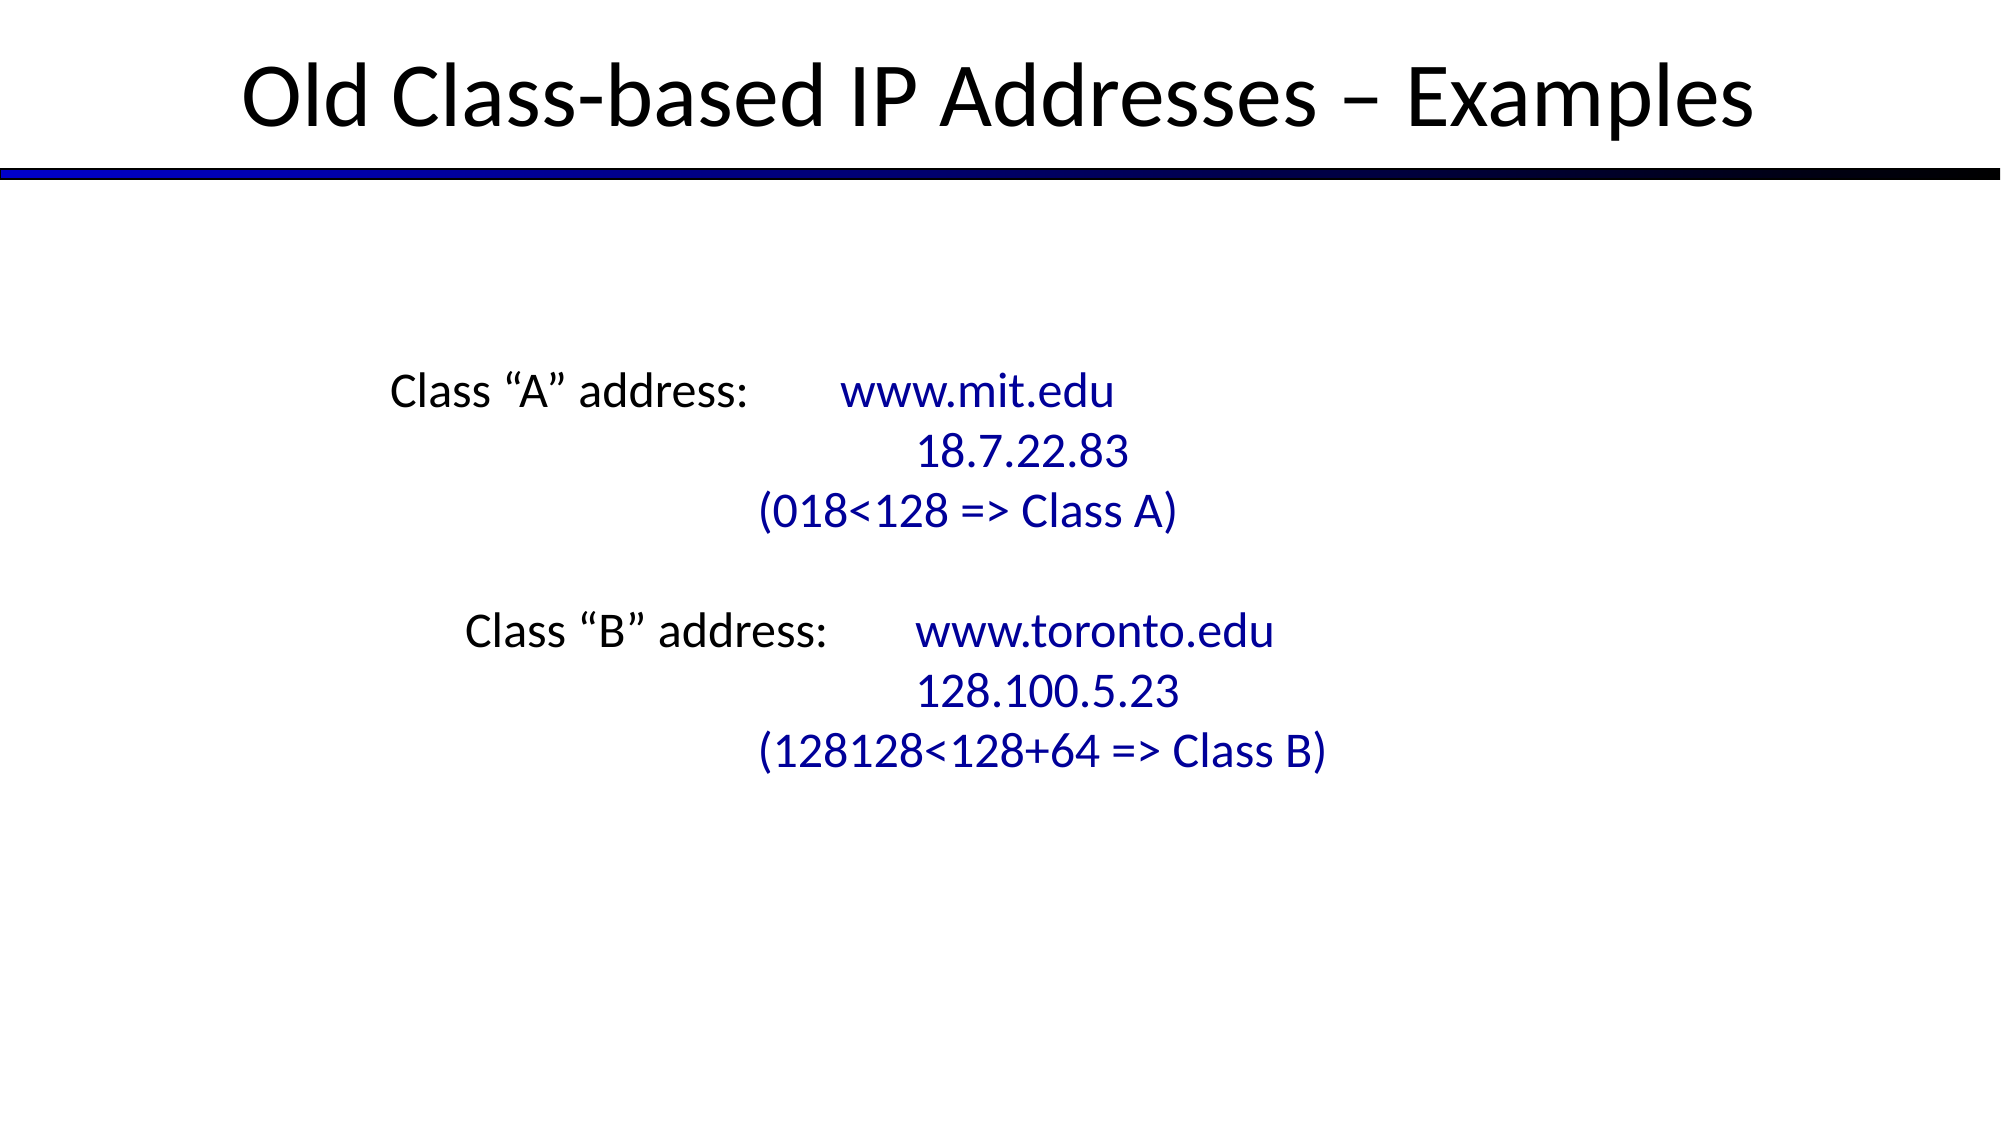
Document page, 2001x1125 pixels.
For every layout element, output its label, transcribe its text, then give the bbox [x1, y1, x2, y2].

title Old Class-based IP Addresses – Examples [0, 0, 2000, 184]
